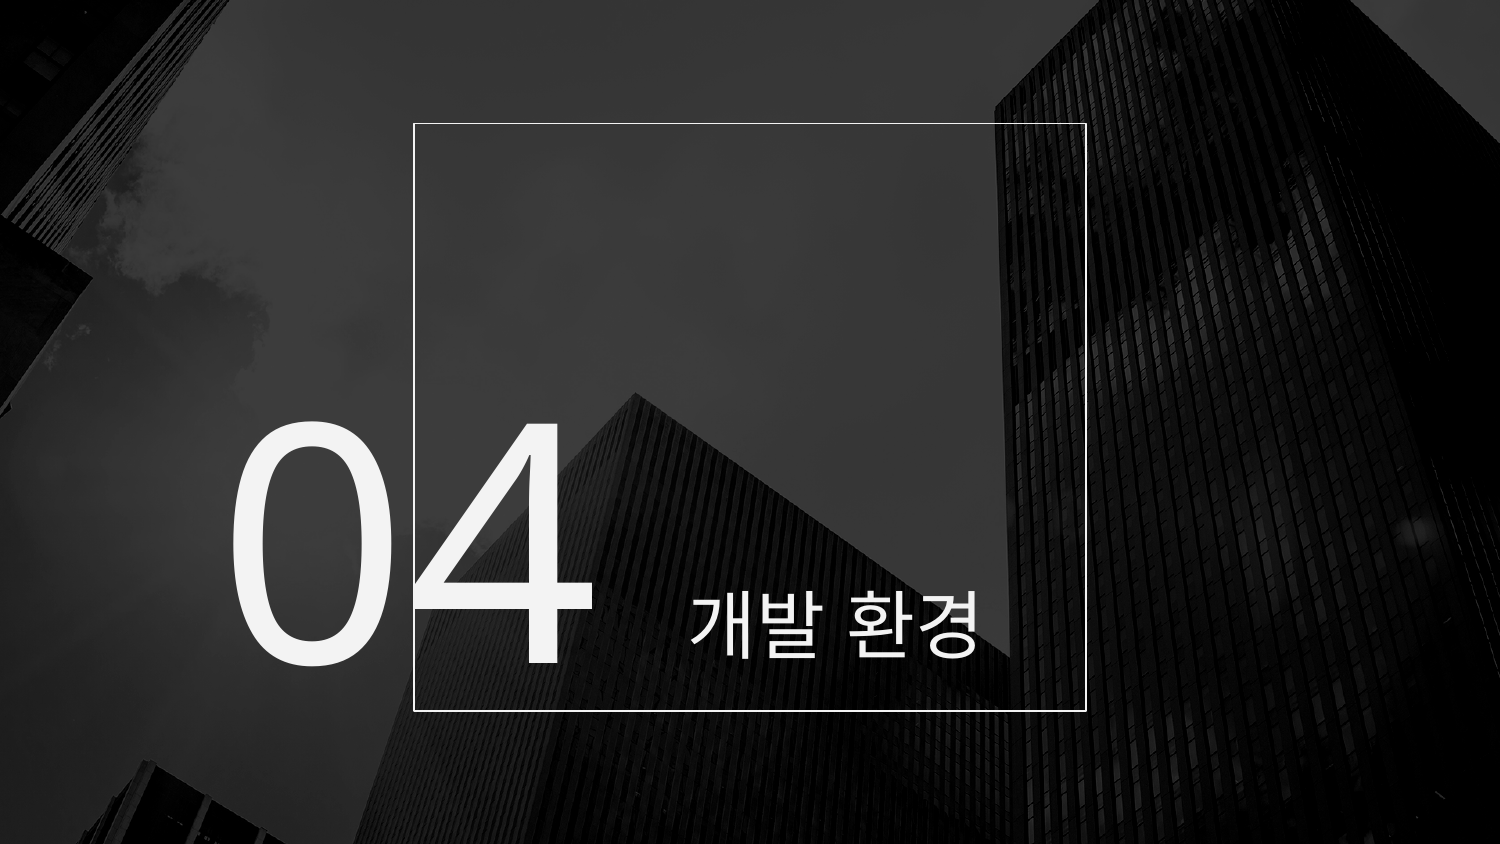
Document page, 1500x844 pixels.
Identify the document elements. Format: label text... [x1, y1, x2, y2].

picture [415, 124, 1085, 710]
title 04 [0, 396, 614, 663]
picture [0, 0, 1500, 844]
title 개발 환경 [672, 367, 1125, 684]
